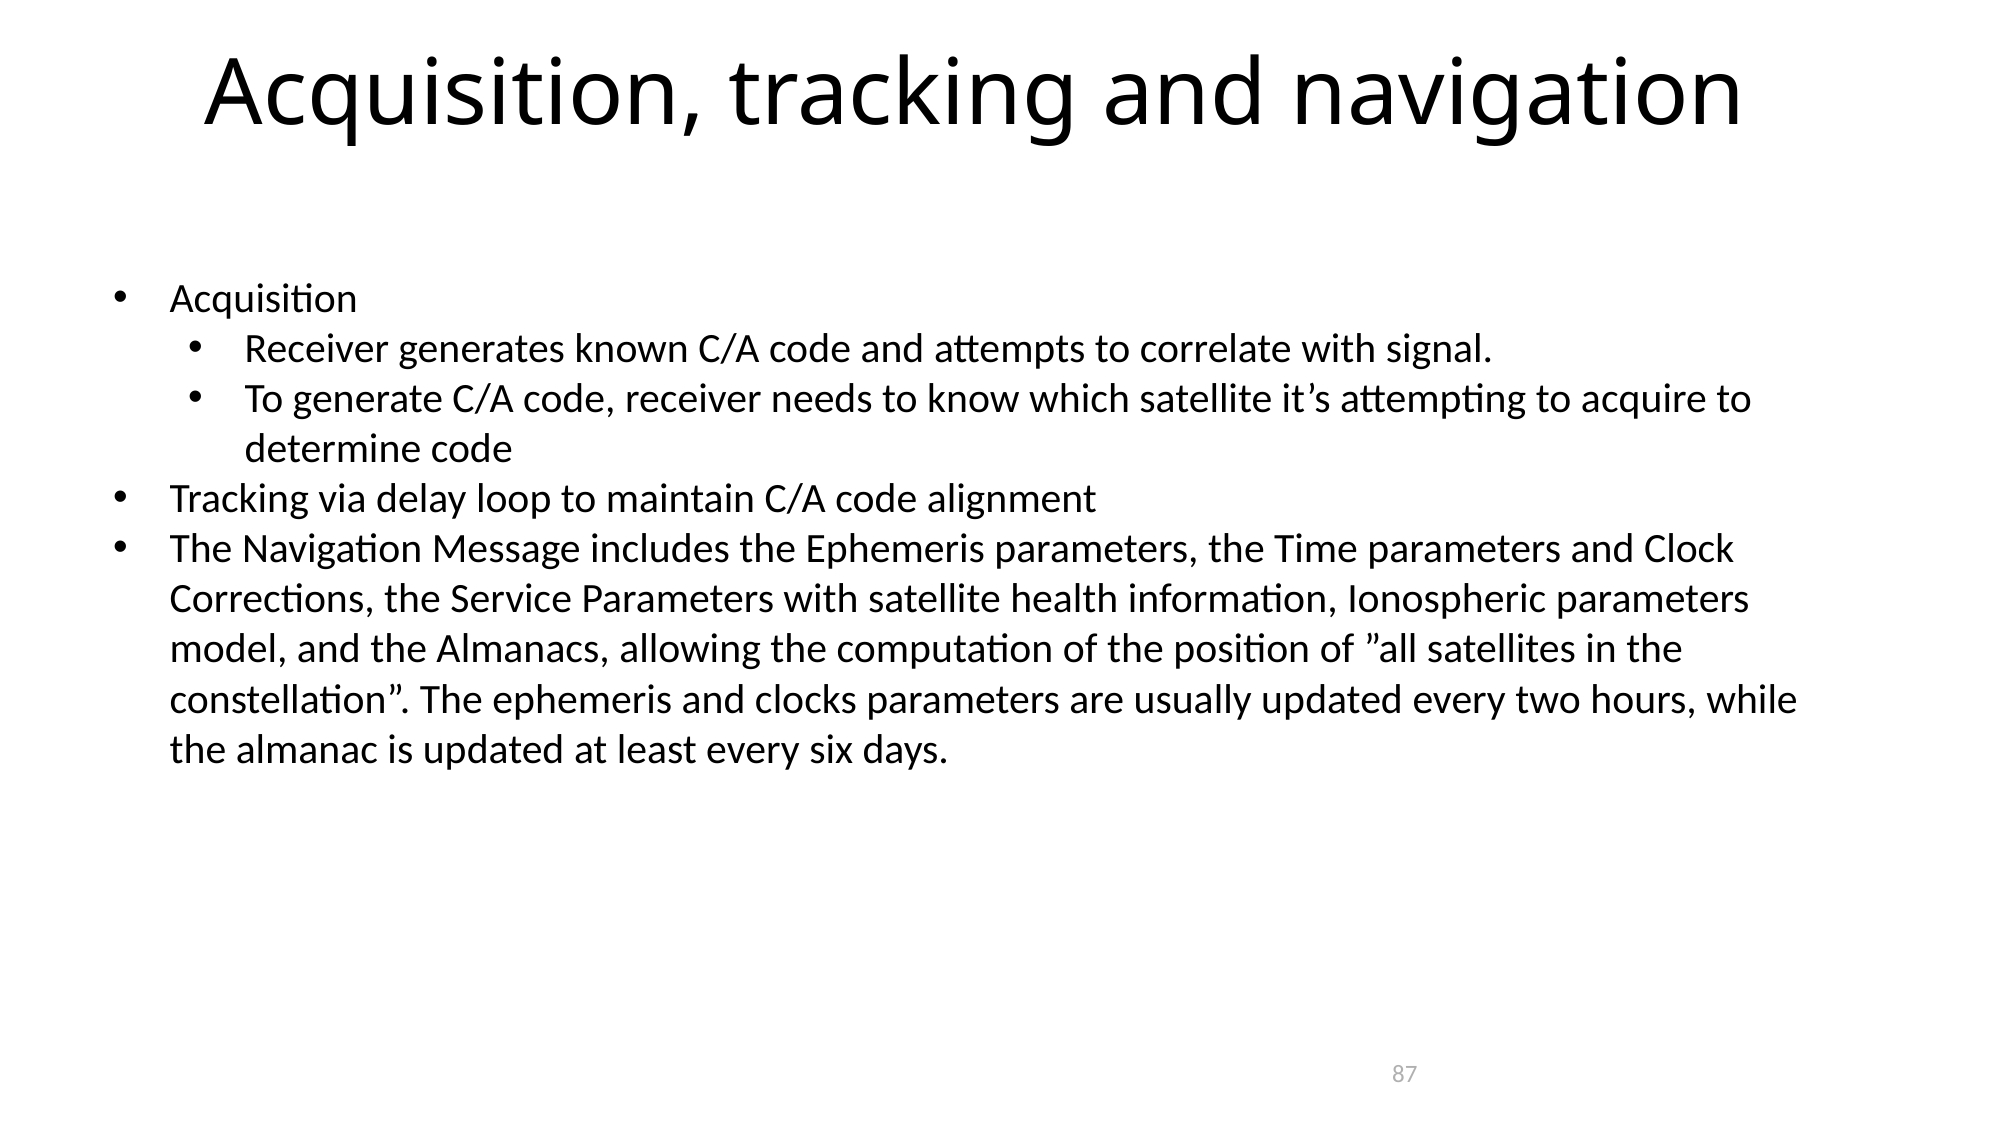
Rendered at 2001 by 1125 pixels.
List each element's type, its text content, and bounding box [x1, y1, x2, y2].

text_box Acquisition, tracking and navigation [30, 25, 1922, 151]
slide_number 87 [1074, 738, 1425, 1125]
text_box Acquisition Receiver generates known C/A code and attempts to correlate with signal. To generate C/A code, receiver needs to know which satellite it’s attempting to acquire to determine code Tracking via delay loop to maintain C/A code alignment The Navigation Message includes the Ephemeris parameters, the Time parameters and Clock Corrections, the Service Parameters with satellite health information, Ionospheric parameters model, and the Almanacs, allowing the computation of the position of ”all satellites in the constellation”. The ephemeris and clocks parameters are usually updated every two hours, while the almanac is updated at least every six days. [105, 263, 1847, 909]
